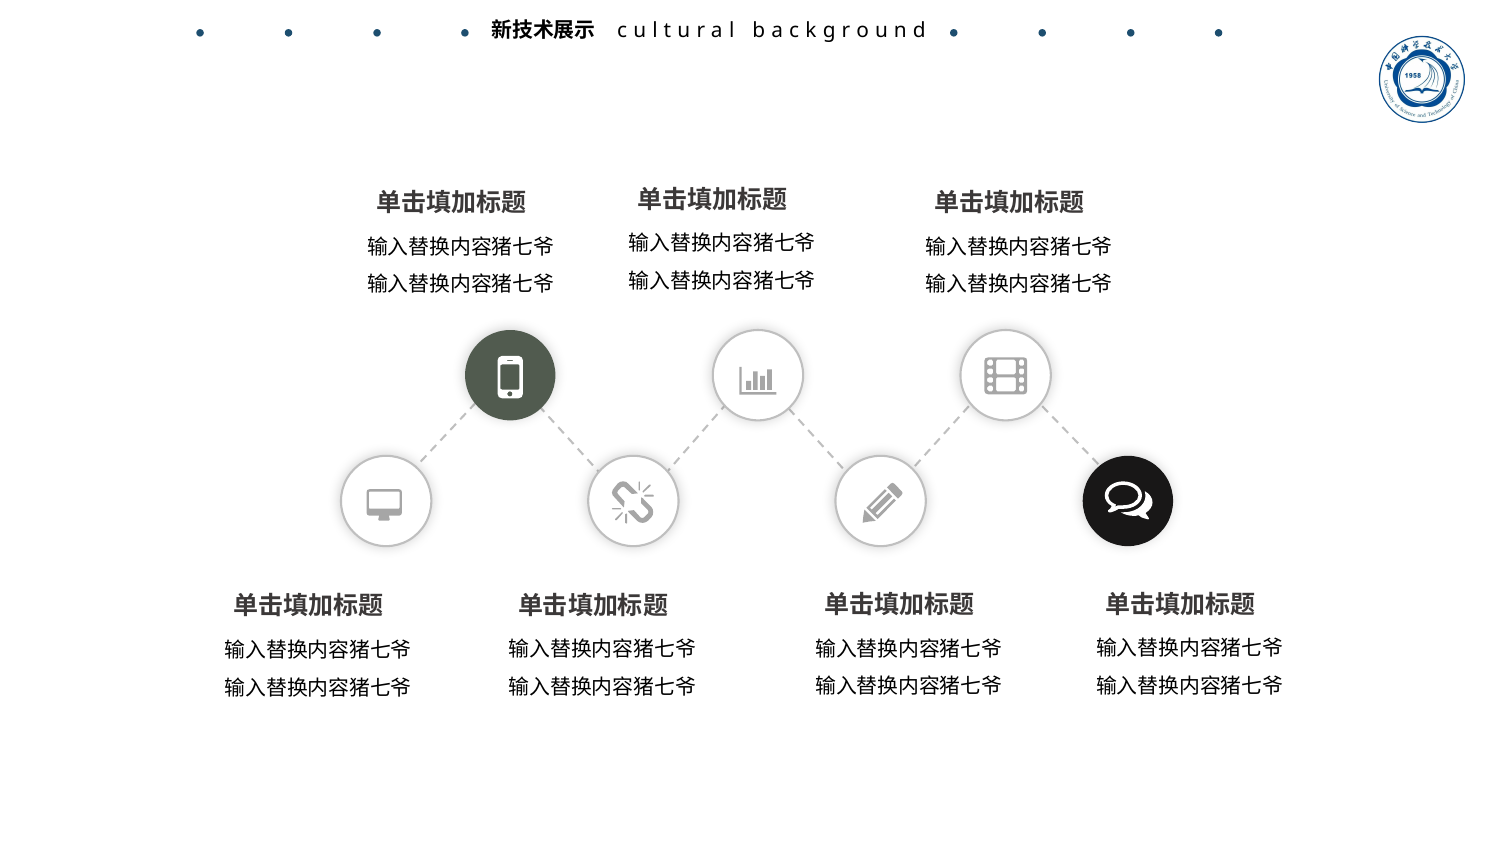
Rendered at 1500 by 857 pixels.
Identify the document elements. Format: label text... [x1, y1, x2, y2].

text_box 新技术展示 [476, 8, 602, 49]
text_box 单击填加标题 [494, 583, 692, 620]
text_box 输入替换内容猪七爷 输入替换内容猪七爷 [1035, 627, 1344, 705]
text_box [1213, 27, 1224, 38]
text_box [460, 27, 470, 38]
text_box 单击填加标题 [352, 180, 550, 217]
text_box 单击填加标题 [210, 583, 408, 620]
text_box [340, 329, 1174, 547]
text_box cultural background [602, 8, 1135, 49]
text_box 单击填加标题 [911, 180, 1108, 217]
text_box 输入替换内容猪七爷 输入替换内容猪七爷 [164, 629, 473, 707]
text_box [283, 27, 294, 38]
text_box 单击填加标题 [614, 177, 812, 214]
text_box [372, 27, 382, 38]
picture [1378, 35, 1465, 123]
text_box 输入替换内容猪七爷 输入替换内容猪七爷 [754, 628, 1063, 706]
text_box [195, 27, 205, 38]
text_box 输入替换内容猪七爷 输入替换内容猪七爷 [448, 628, 754, 706]
text_box 输入替换内容猪七爷 输入替换内容猪七爷 [306, 225, 615, 304]
text_box 输入替换内容猪七爷 输入替换内容猪七爷 [568, 222, 876, 300]
text_box 输入替换内容猪七爷 输入替换内容猪七爷 [865, 225, 1173, 304]
text_box 单击填加标题 [1082, 582, 1279, 619]
text_box 单击填加标题 [801, 582, 998, 619]
